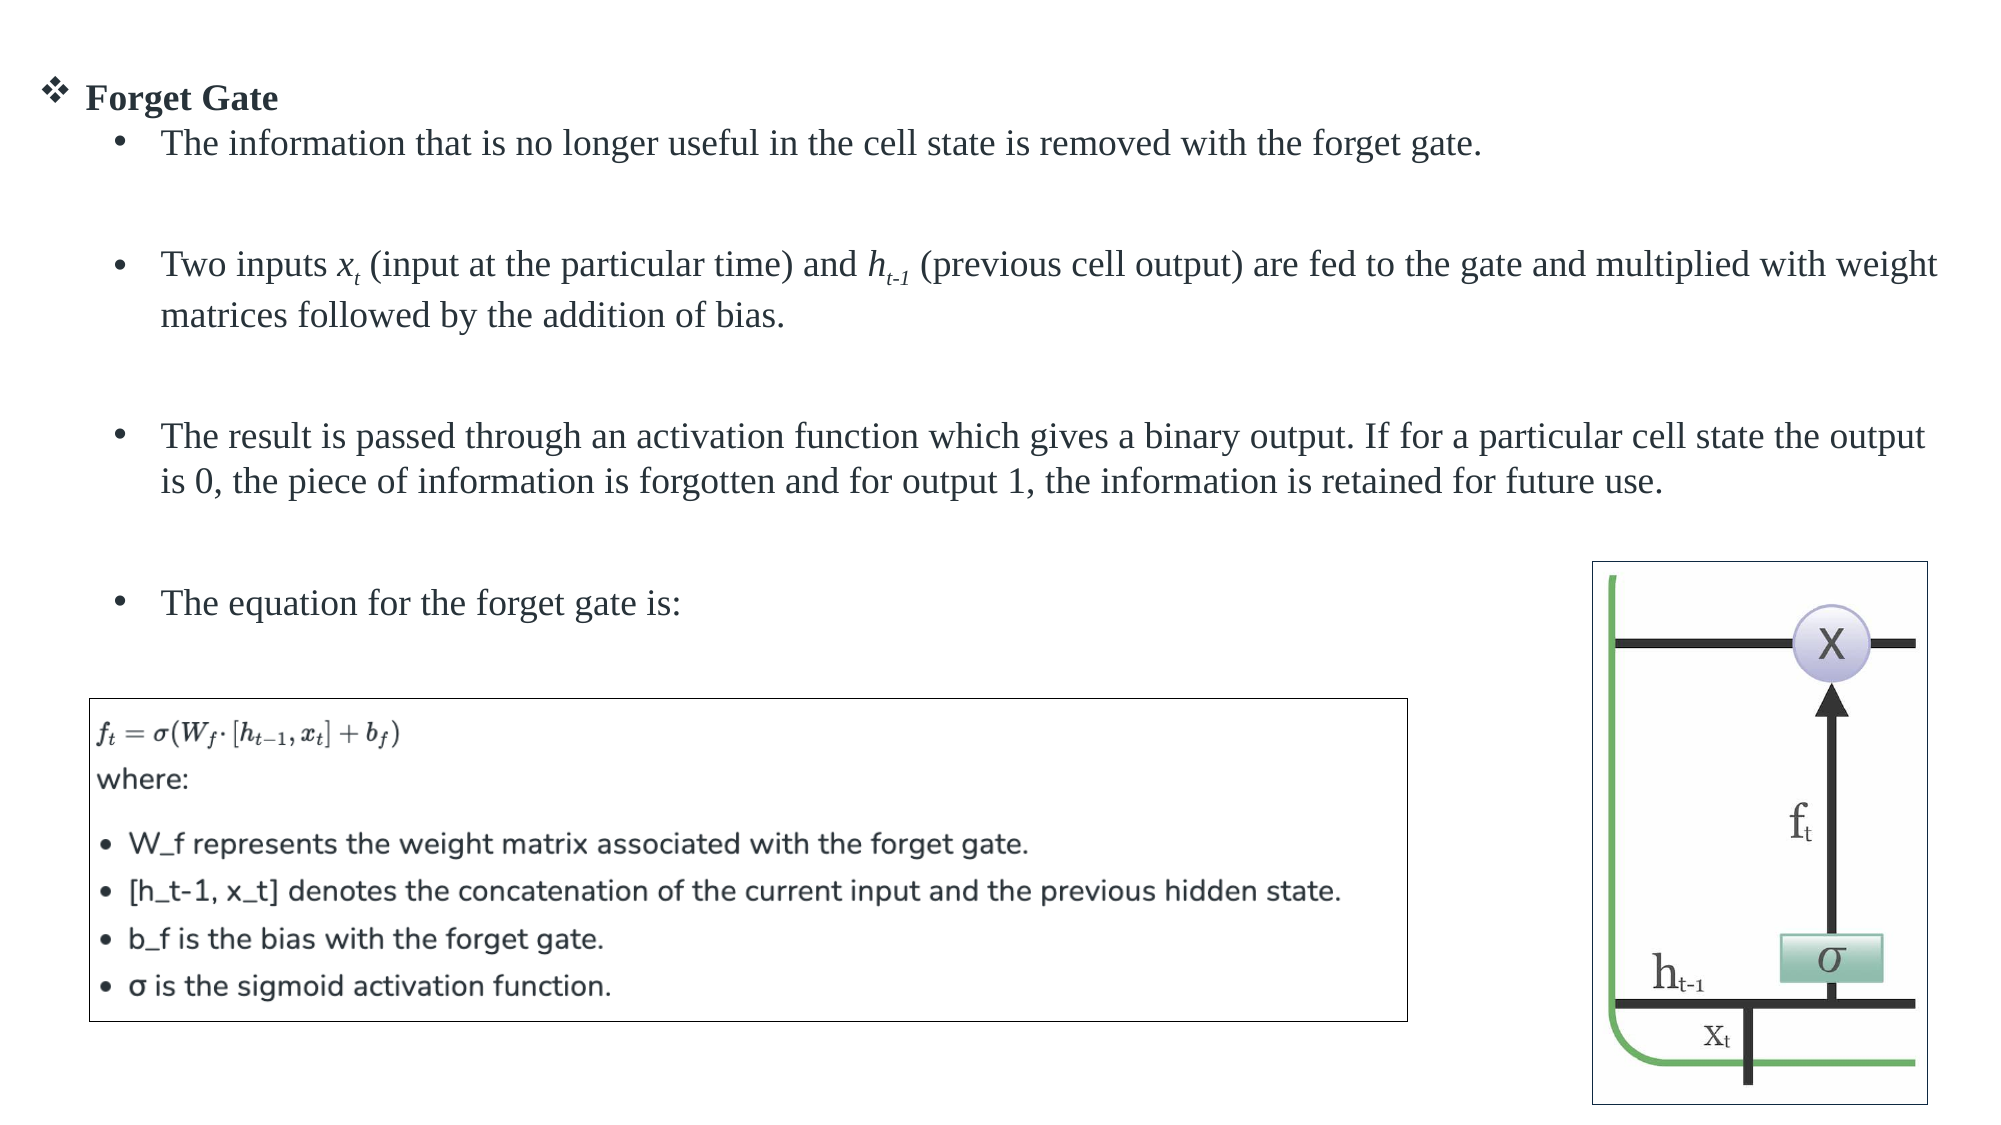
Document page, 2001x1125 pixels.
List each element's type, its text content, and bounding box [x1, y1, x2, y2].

picture [1591, 561, 1928, 1106]
picture [89, 697, 1409, 1022]
text_box Forget Gate The information that is no longer useful in the cell state is removed with the forget gate. Two inputs xt (input at the particular time) and ht-1 (previous cell output) are fed to the gate and multiplied with weight matrices followed by the addition of bias. The result is passed through an activation function which gives a binary output. If for a particular cell state the output is 0, the piece of information is forgotten and for output 1, the information is retained for future use. The equation for the forget gate is: [23, 20, 1976, 736]
